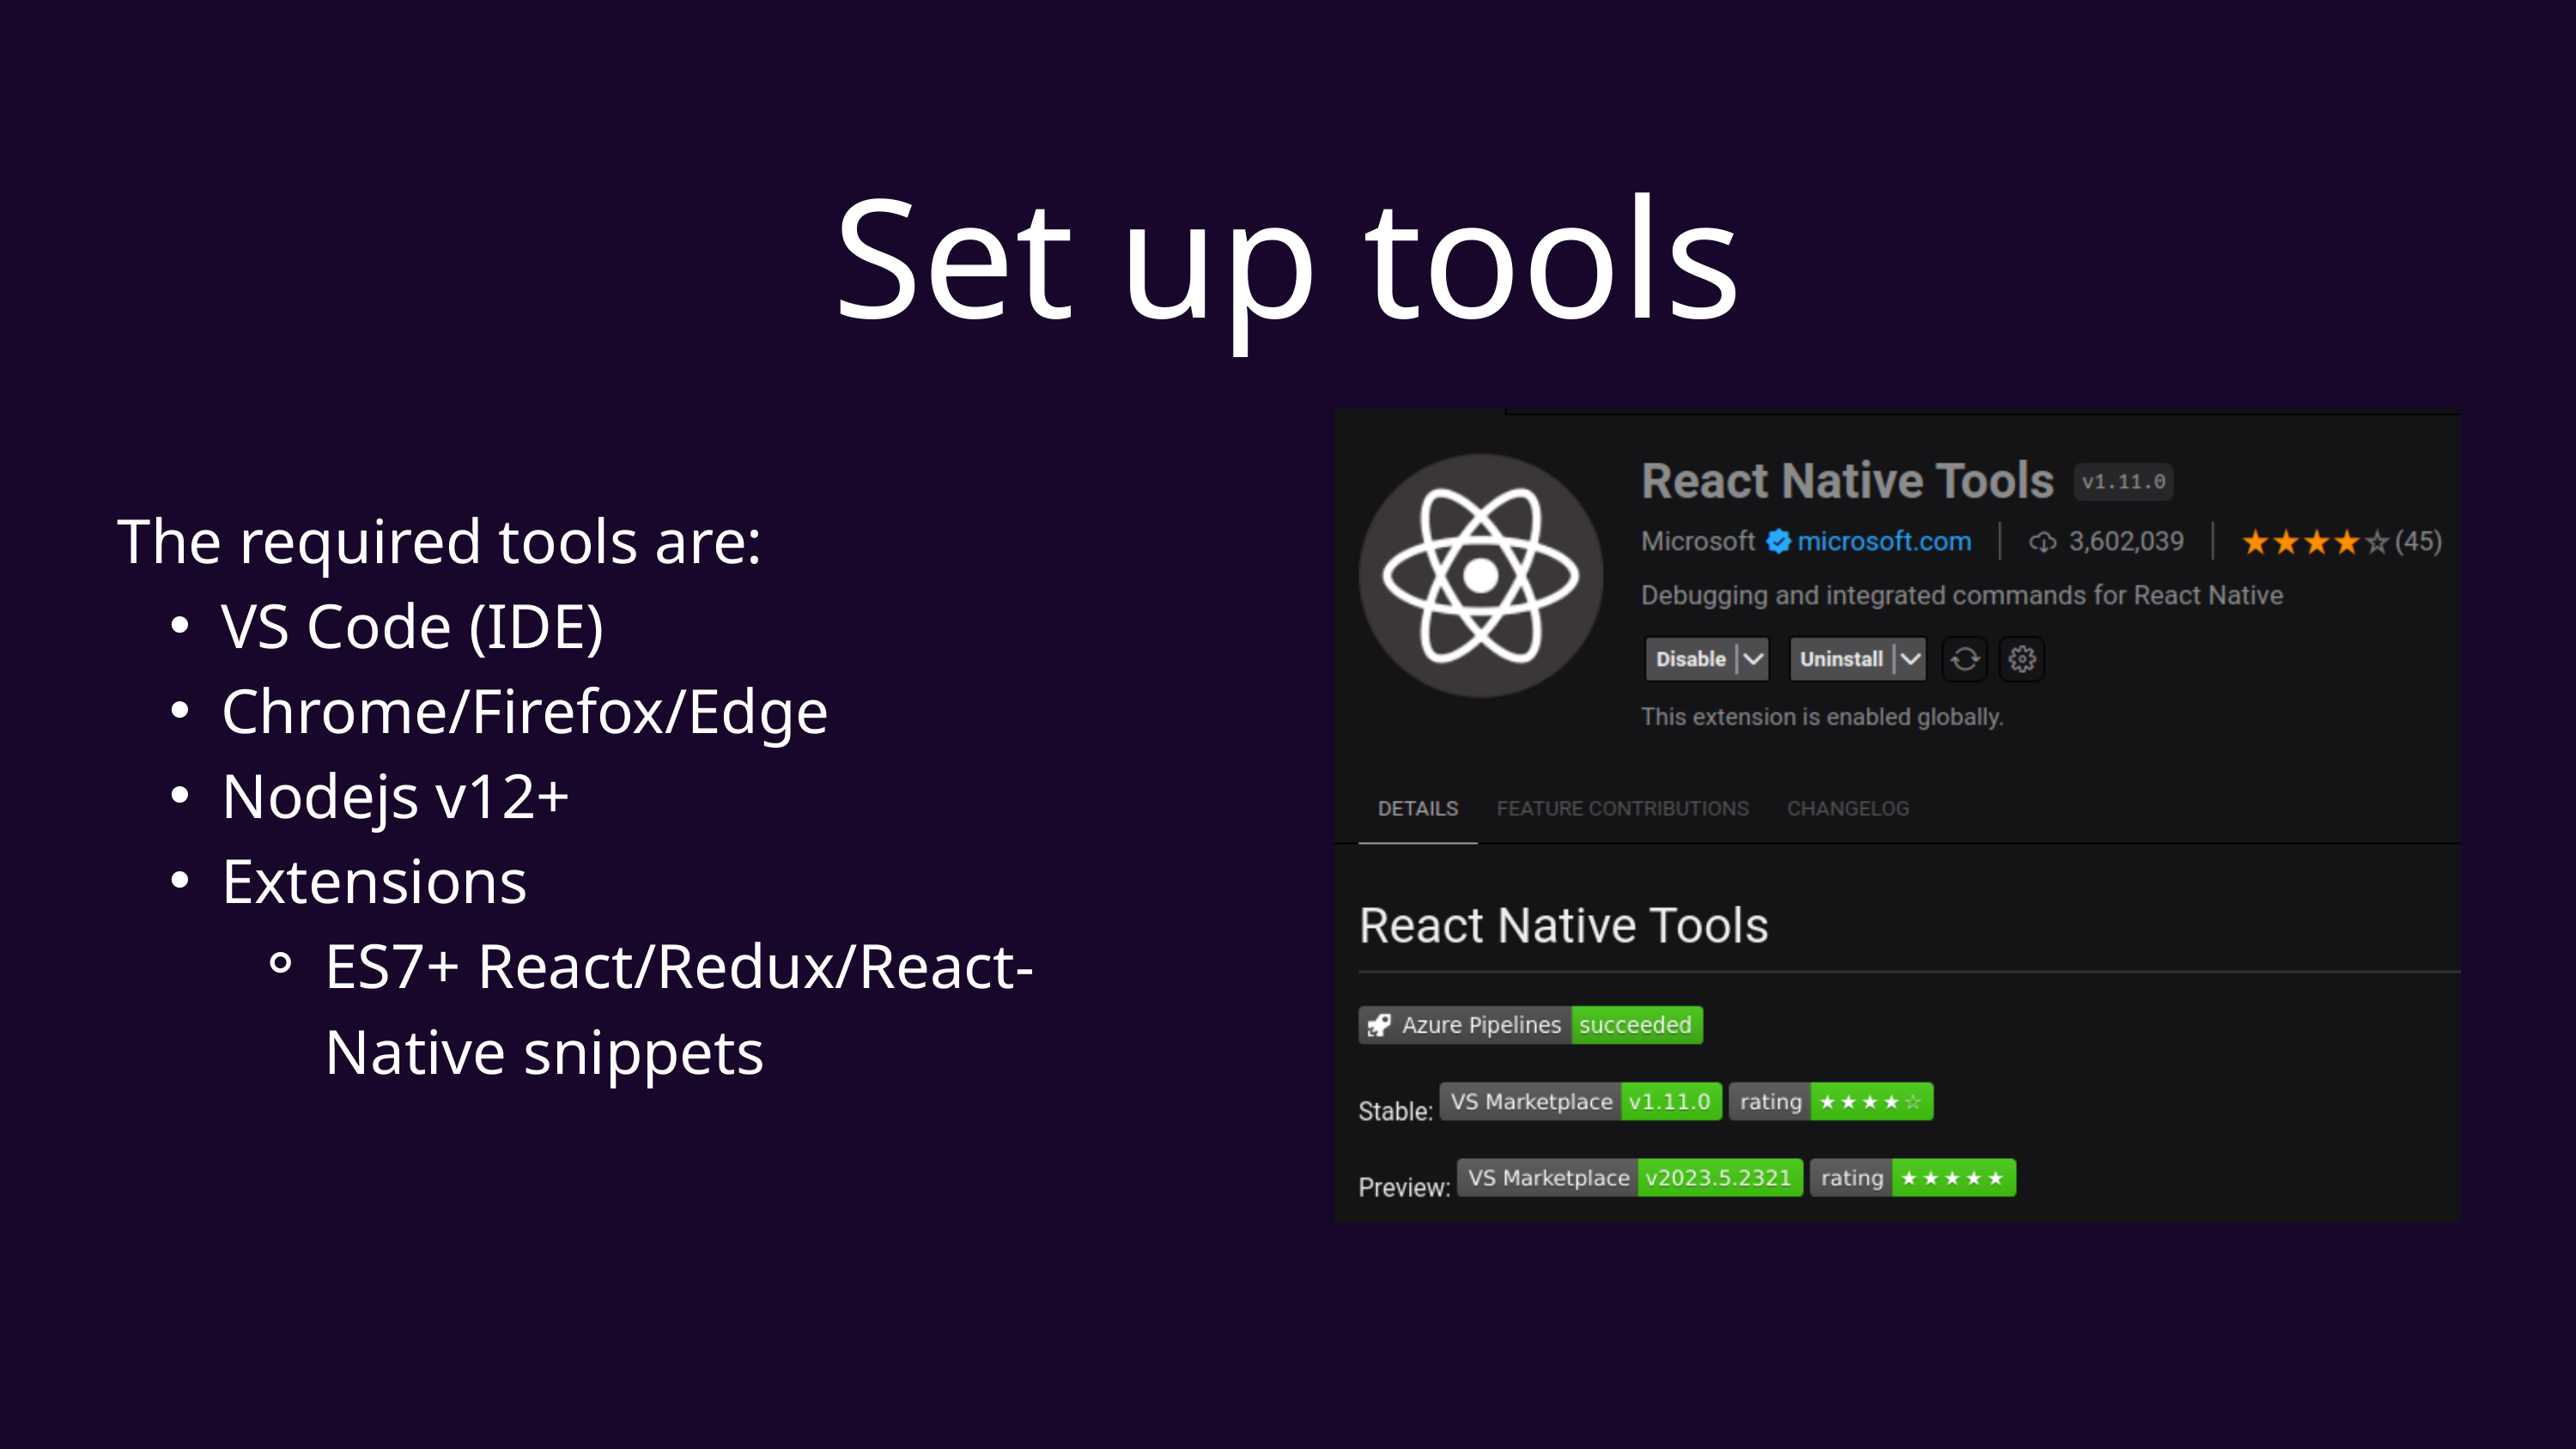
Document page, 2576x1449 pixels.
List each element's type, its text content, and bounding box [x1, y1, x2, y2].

text_box [1334, 408, 2462, 1222]
text_box The required tools are: VS Code (IDE) Chrome/Firefox/Edge Nodejs v12+ Extensions ES7+ React/Redux/React-Native snippets [117, 490, 1181, 1172]
text_box Set up tools [807, 120, 1768, 351]
